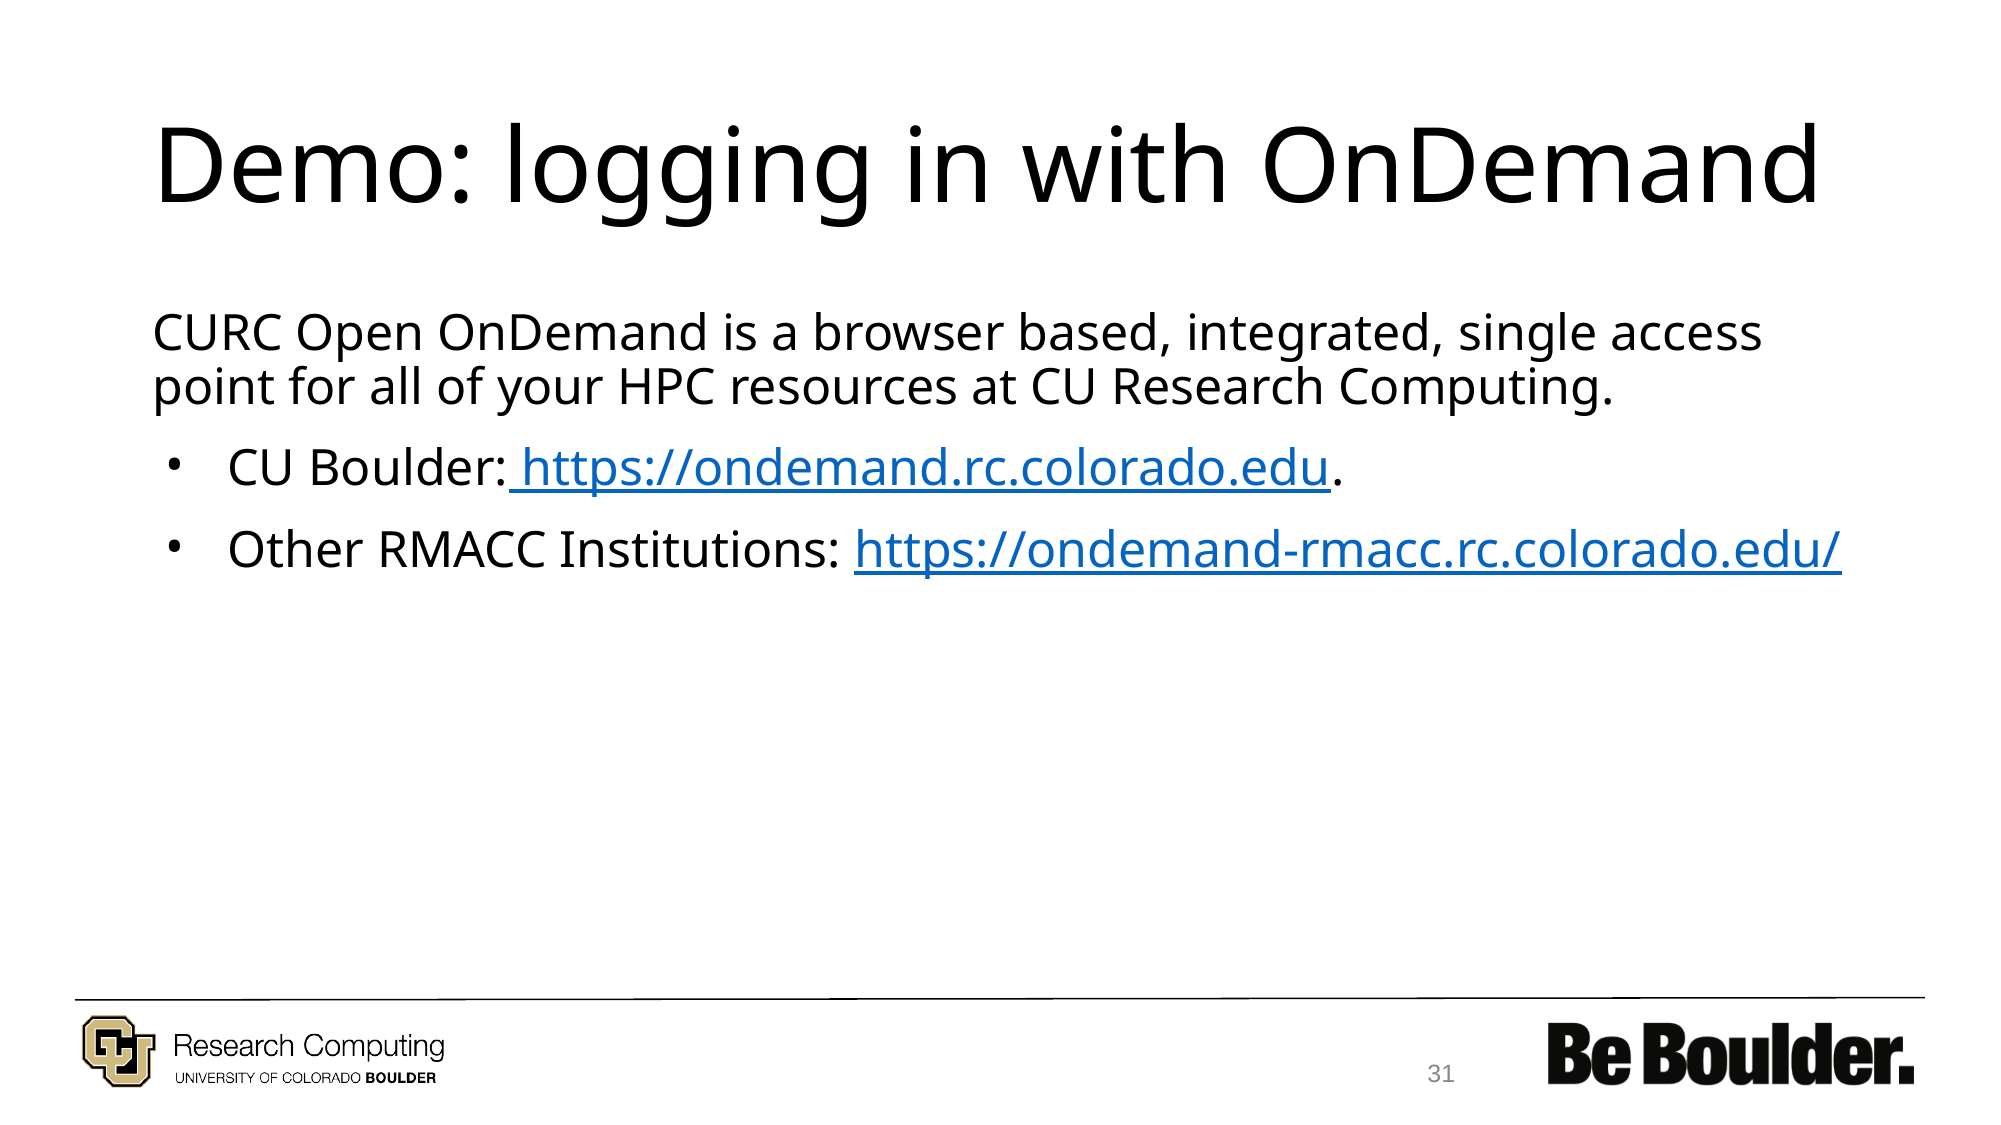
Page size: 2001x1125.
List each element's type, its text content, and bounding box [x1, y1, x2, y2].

picture [1524, 1015, 1938, 1088]
picture [81, 1015, 444, 1088]
list CURC Open OnDemand is a browser based, integrated, single access point for all of your HPC resources at CU Research Computing. CU Boulder: https://ondemand.rc.colorado.edu. Other RMACC Institutions: https://ondemand-rmacc.rc.colorado.edu/ [137, 299, 1863, 983]
title Demo: logging in with OnDemand [137, 59, 1863, 278]
slide_number 31 [1412, 1042, 1525, 1103]
